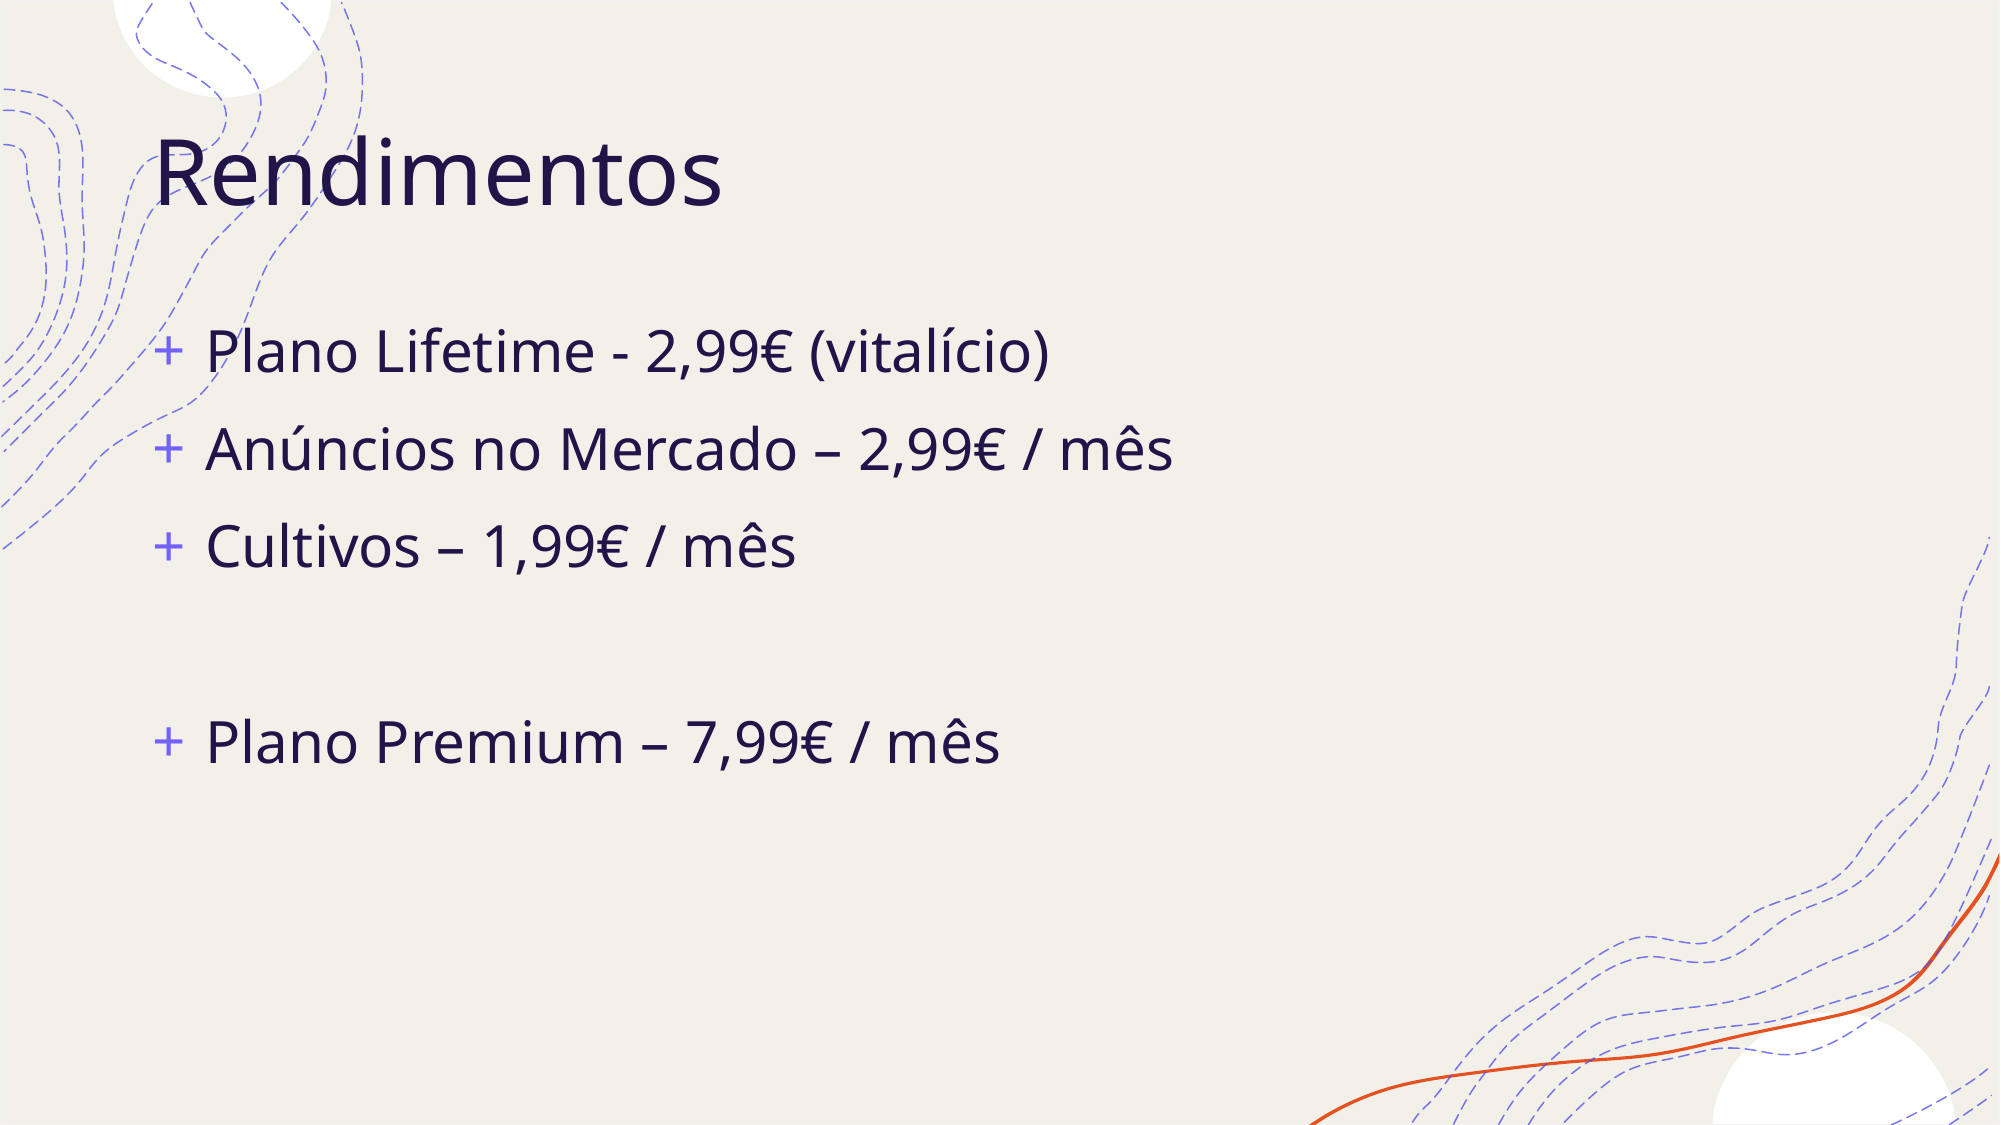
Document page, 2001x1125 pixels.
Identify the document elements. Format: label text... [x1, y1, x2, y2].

list Plano Lifetime - 2,99€ (vitalício) Anúncios no Mercado – 2,99€ / mês Cultivos – 1,99€ / mês Plano Premium – 7,99€ / mês [137, 299, 1863, 1014]
title Rendimentos [137, 59, 1863, 278]
